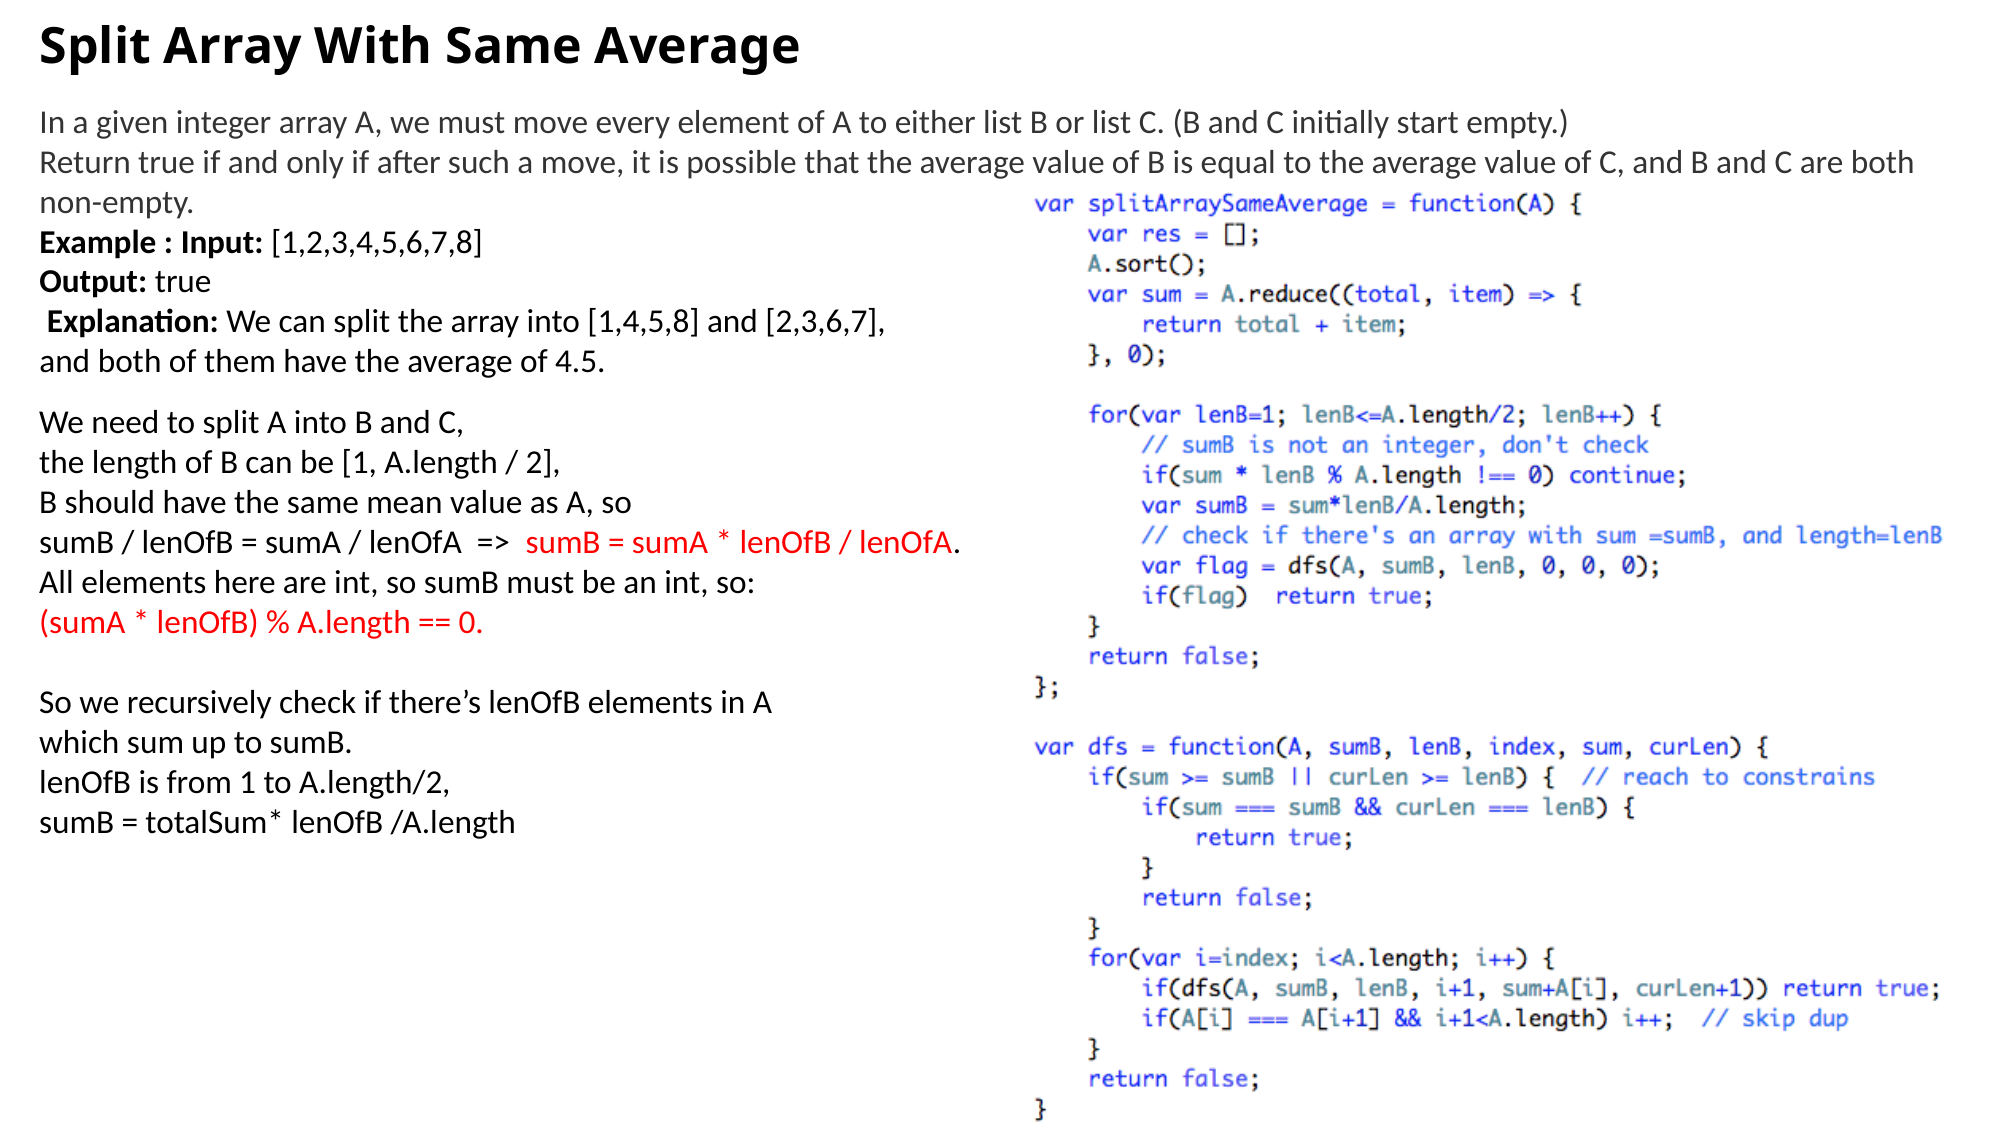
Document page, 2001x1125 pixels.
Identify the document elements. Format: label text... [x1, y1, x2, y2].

text_box In a given integer array A, we must move every element of A to either list B or list C. (B and C initially start empty.) Return true if and only if after such a move, it is possible that the average value of B is equal to the average value of C, and B and C are both non-empty. Example : Input: [1,2,3,4,5,6,7,8] Output: true Explanation: We can split the array into [1,4,5,8] and [2,3,6,7], and both of them have the average of 4.5. [24, 92, 1970, 432]
picture [1030, 191, 1952, 1125]
title Split Array With Same Average [24, 17, 1247, 78]
text_box We need to split A into B and C, the length of B can be [1, A.length / 2], B should have the same mean value as A, so sumB / lenOfB = sumA / lenOfA => sumB = sumA * lenOfB / lenOfA. All elements here are int, so sumB must be an int, so: (sumA * lenOfB) % A.length == 0. So we recursively check if there’s lenOfB elements in A which sum up to sumB. lenOfB is from 1 to A.length/2, sumB = totalSum* lenOfB /A.length [24, 393, 1030, 848]
